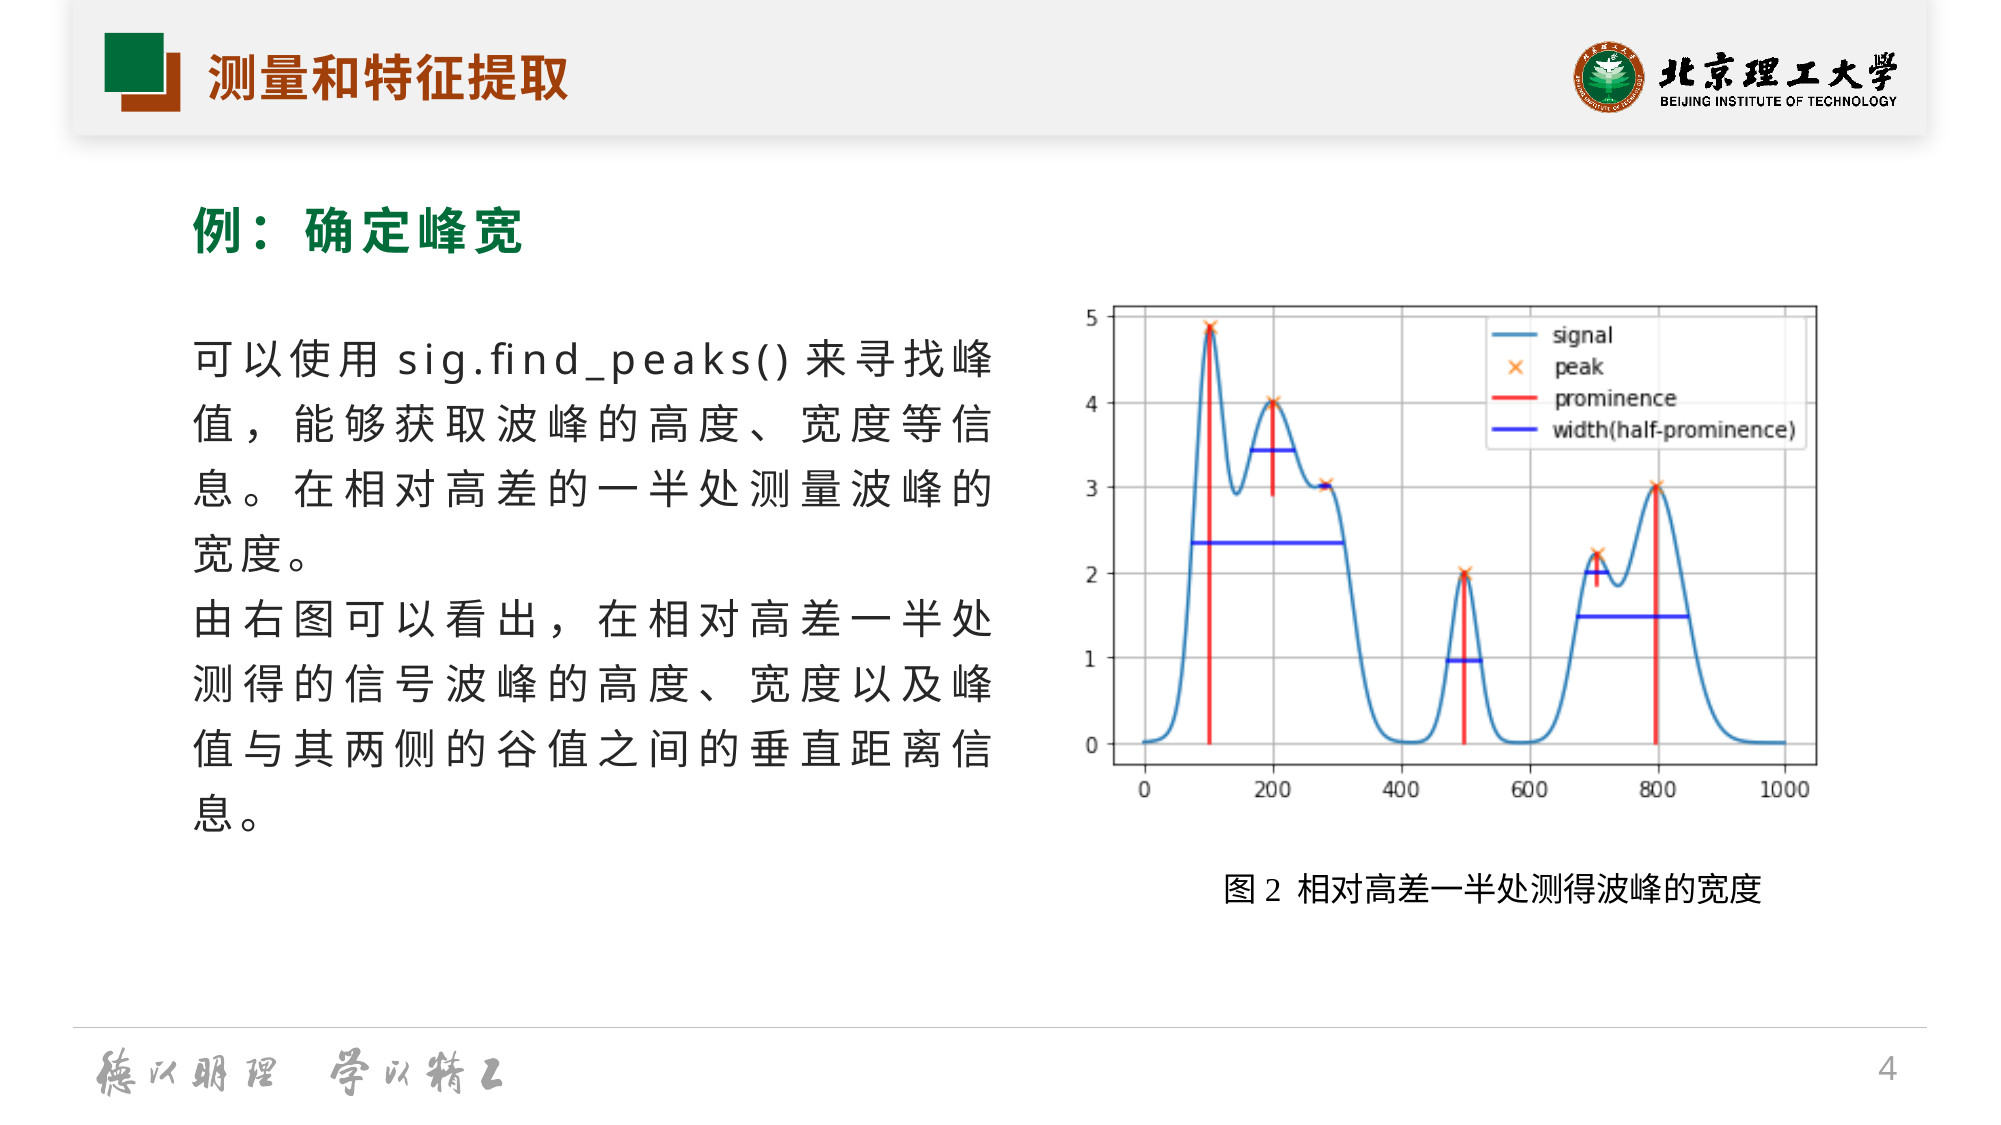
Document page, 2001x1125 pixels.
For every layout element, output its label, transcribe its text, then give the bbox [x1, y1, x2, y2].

title 测量和特征提取 [192, 45, 1513, 115]
picture [1069, 293, 1831, 815]
text_box 图2 相对高差一半处测得波峰的宽度 [1104, 854, 1845, 929]
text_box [192, 181, 1070, 902]
picture [1573, 41, 1897, 113]
